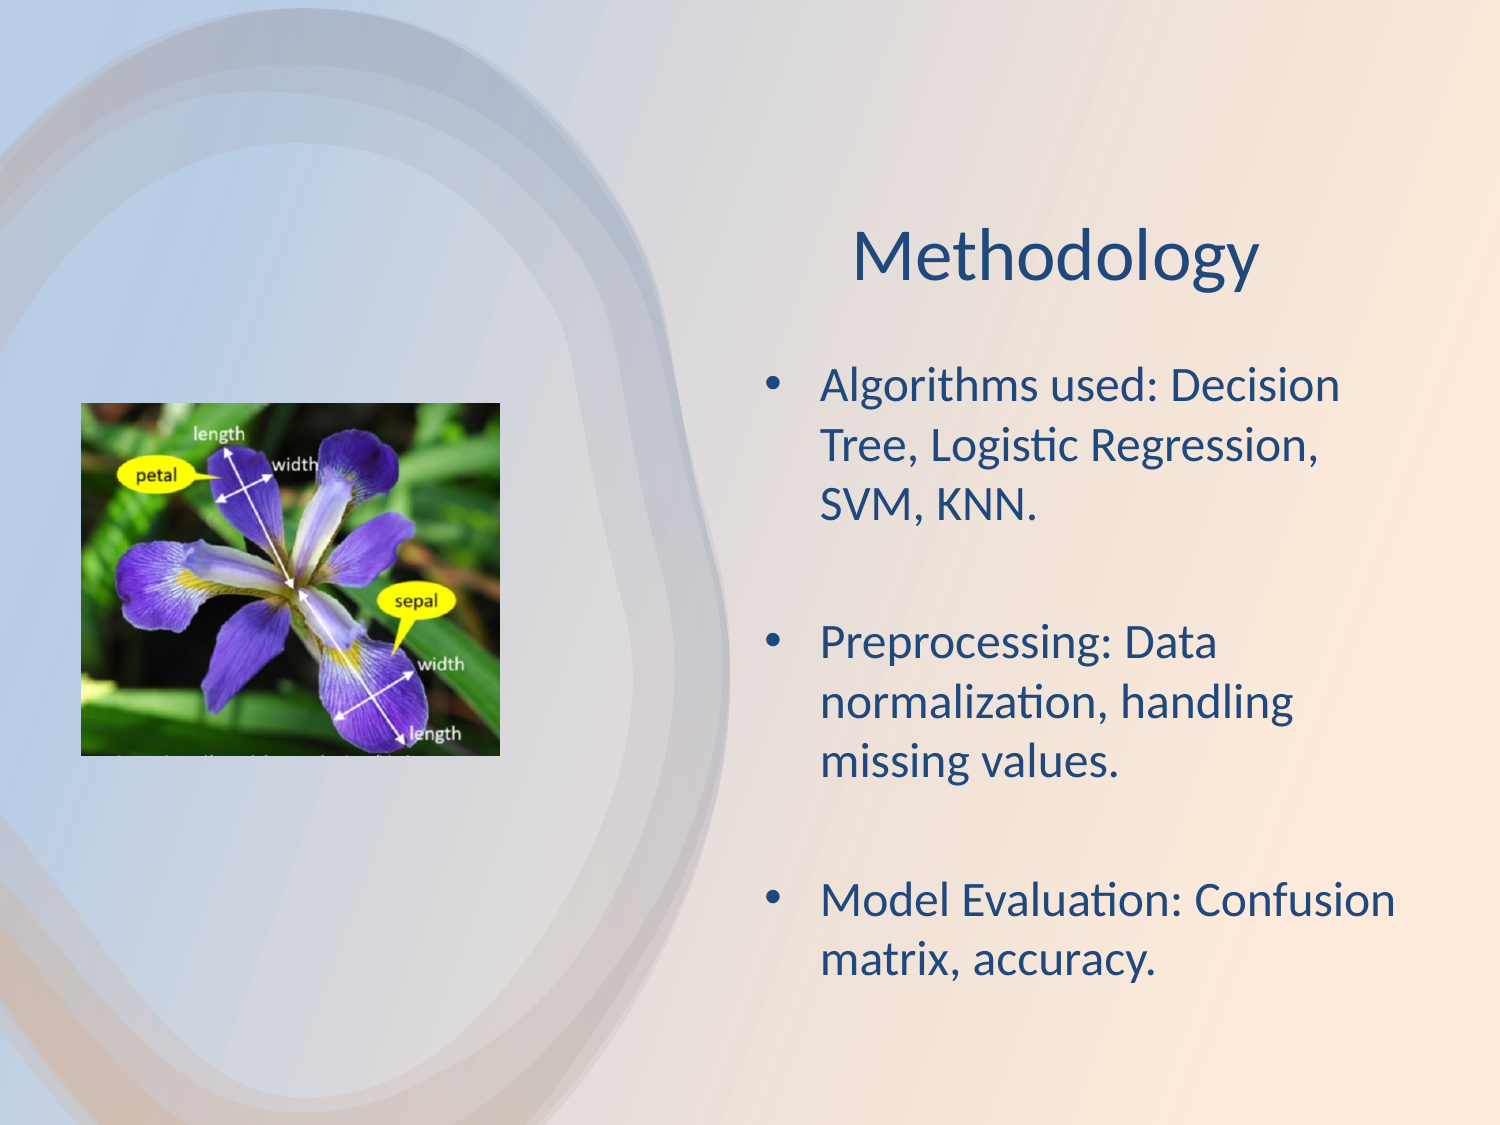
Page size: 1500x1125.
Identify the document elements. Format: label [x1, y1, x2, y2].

picture [81, 402, 500, 756]
picture [0, 0, 1500, 1125]
text_box [0, 8, 730, 1125]
